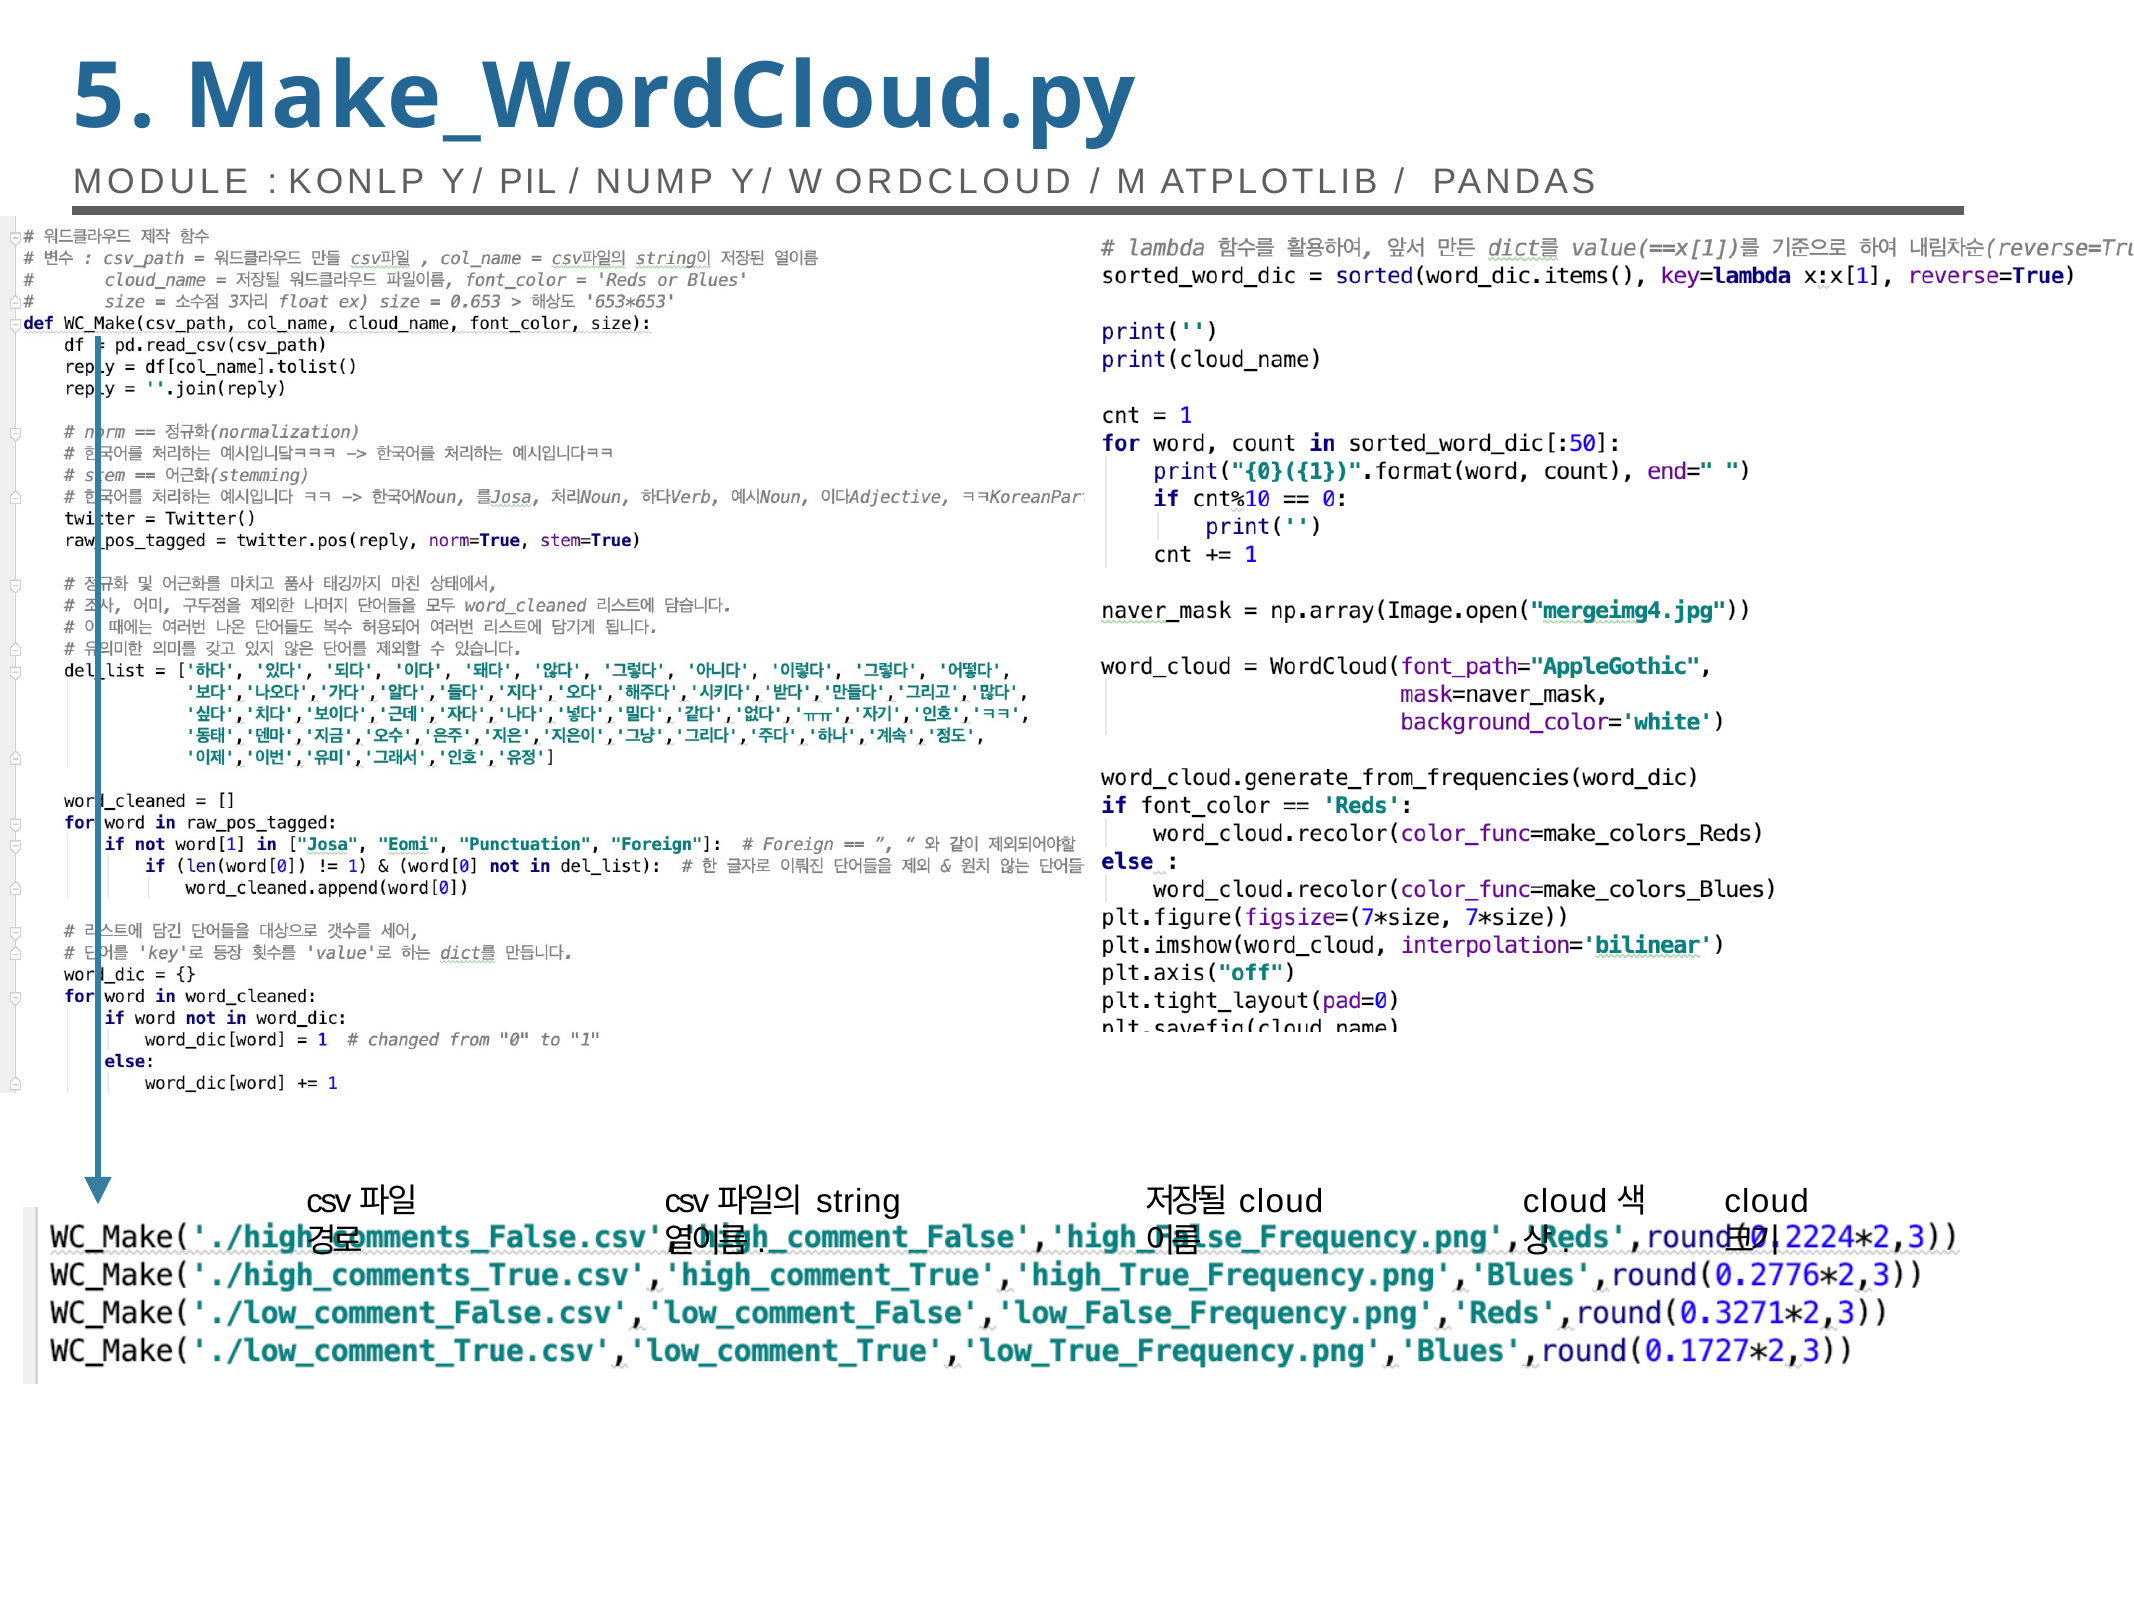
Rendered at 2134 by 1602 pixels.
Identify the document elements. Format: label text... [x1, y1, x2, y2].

text_box [84, 1176, 112, 1205]
text_box [0, 216, 1135, 1094]
text_box [23, 1207, 1960, 1384]
text_box cloud크기 [1722, 1177, 1871, 1260]
text_box csv파일의 string 열이름. [662, 1177, 999, 1260]
text_box 저장될 cloud 이름 [1143, 1177, 1395, 1260]
text_box [1084, 216, 2133, 1032]
text_box csv파일 경로 [304, 1177, 480, 1260]
title 5. Make_WordCloud.py MODULE : KONLP Y / PIL / NUMP Y / W ORDCLOUD / M ATPLOTLIB / PANDAS [70, 0, 1655, 216]
text_box cloud색상. [1520, 1177, 1678, 1260]
